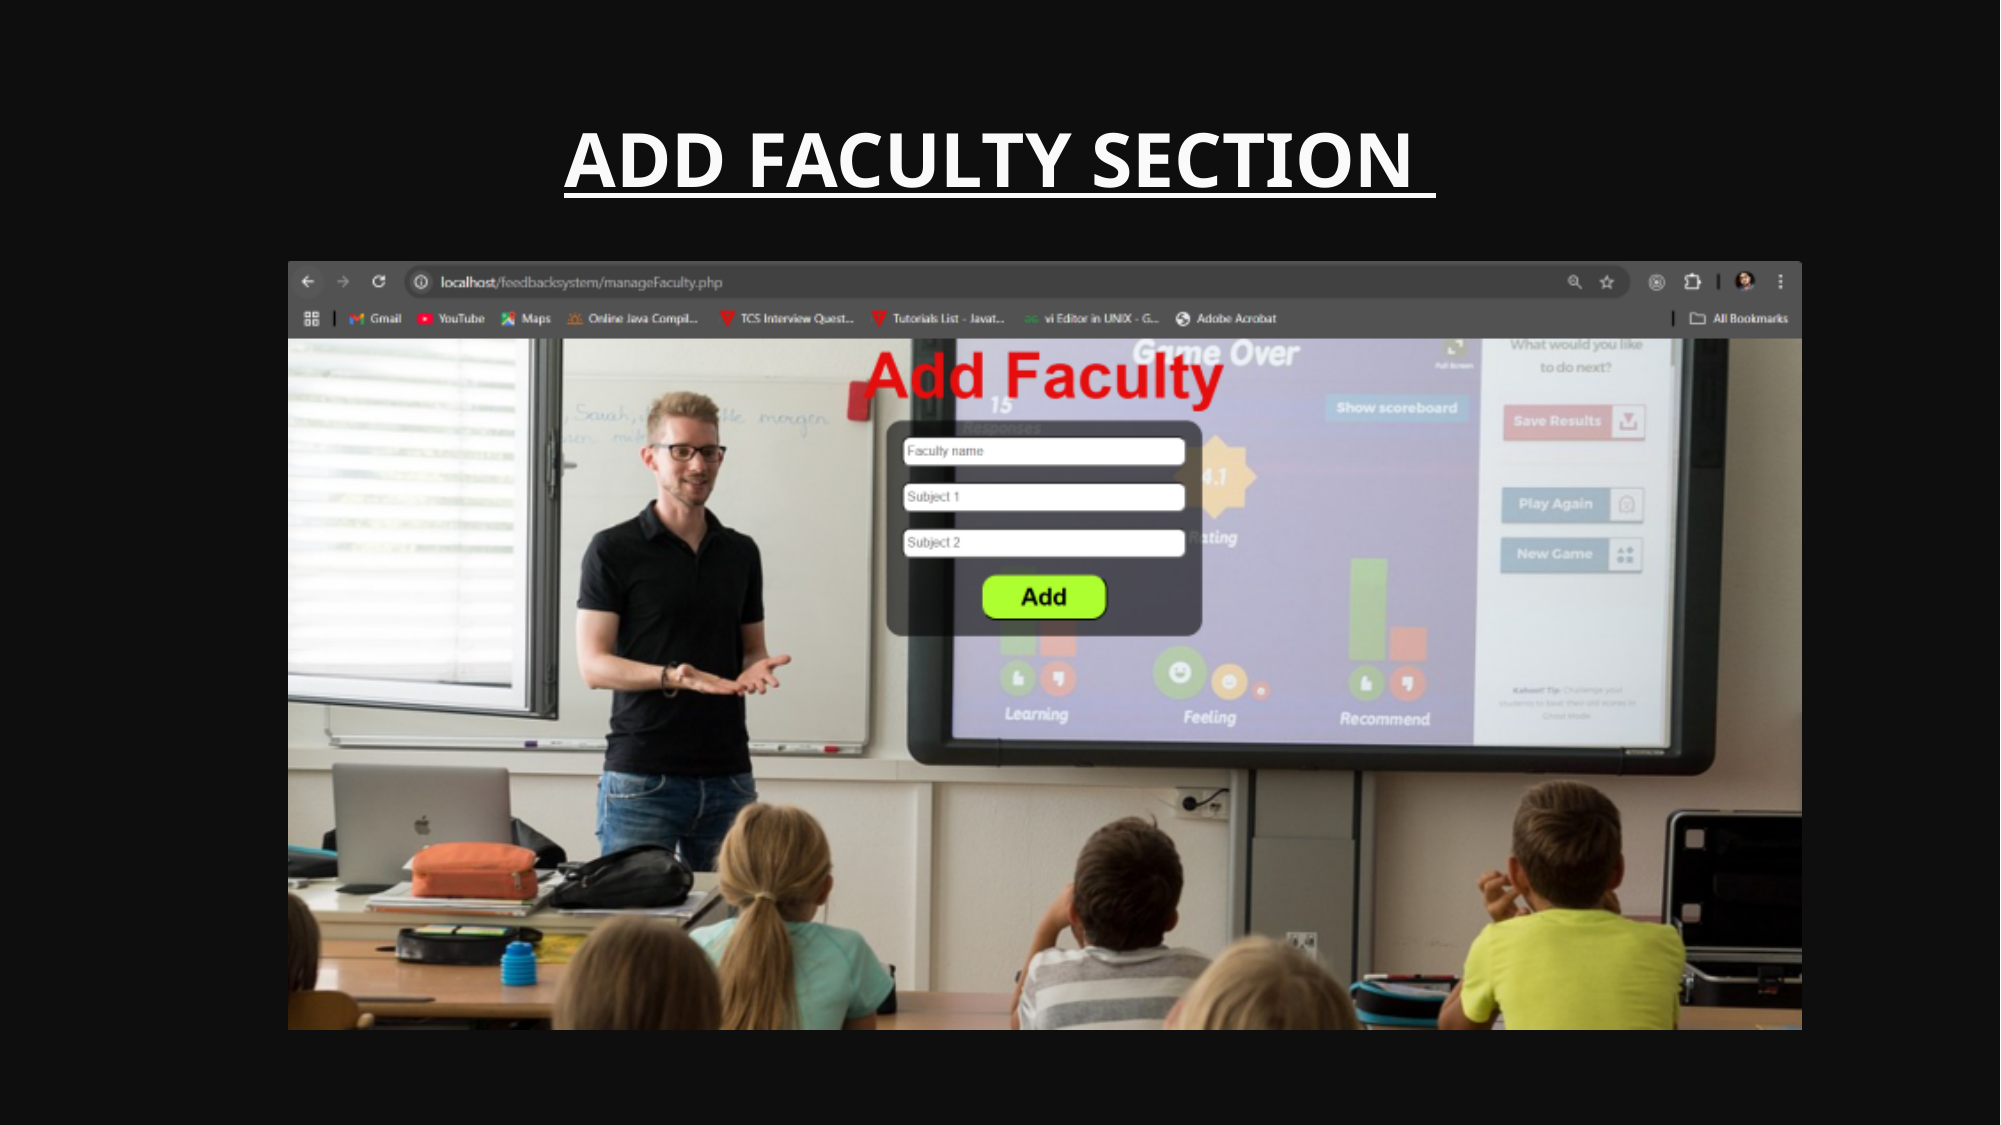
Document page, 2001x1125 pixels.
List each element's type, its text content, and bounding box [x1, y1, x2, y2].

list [288, 261, 1802, 1031]
title ADD FACULTY SECTION [156, 97, 1844, 223]
